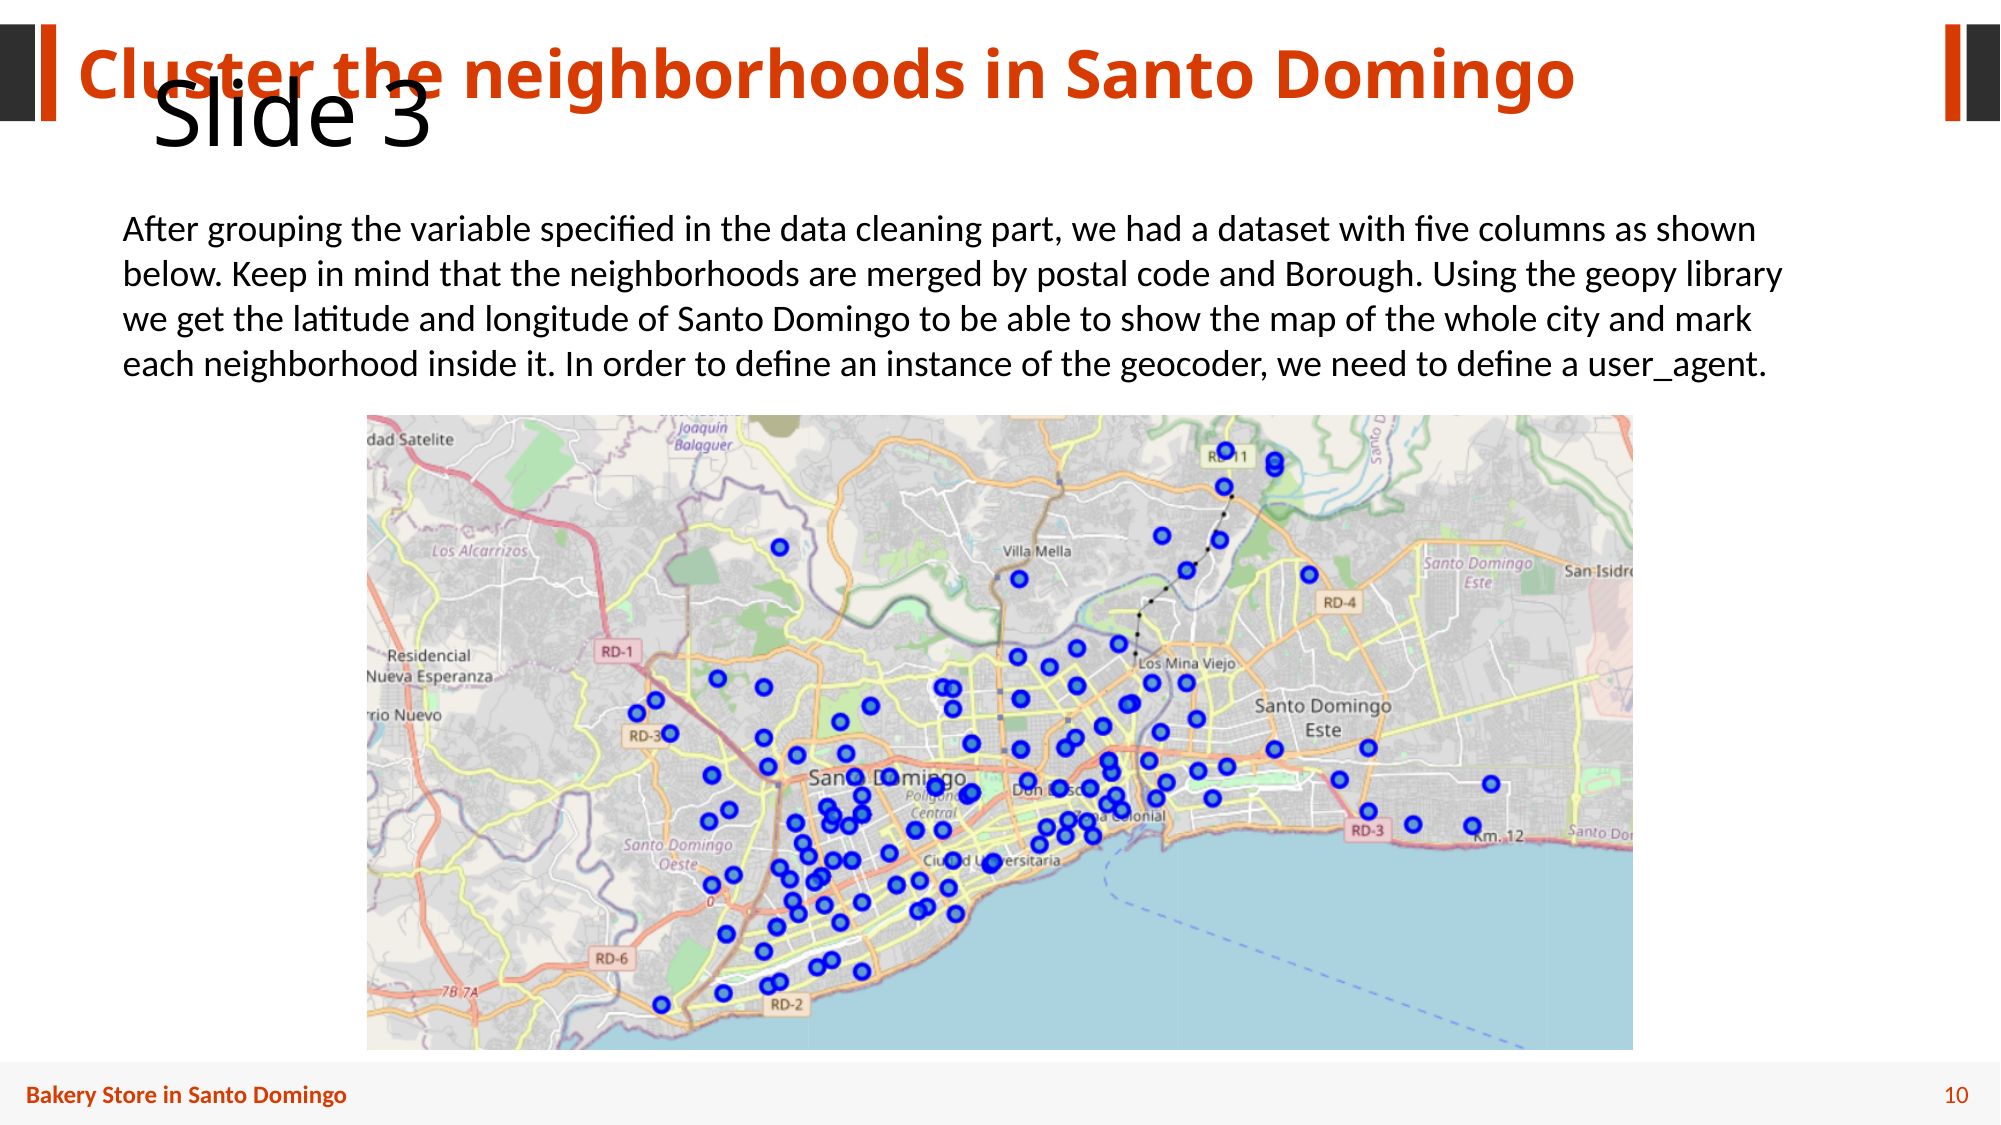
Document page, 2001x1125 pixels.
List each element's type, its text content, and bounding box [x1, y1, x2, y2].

text_box After grouping the variable specified in the data cleaning part, we had a dataset with five columns as shown below. Keep in mind that the neighborhoods are merged by postal code and Borough. Using the geopy library we get the latitude and longitude of Santo Domingo to be able to show the map of the whole city and mark each neighborhood inside it. In order to define an instance of the geocoder, we need to define a user_agent. [107, 196, 1806, 392]
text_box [0, 24, 57, 122]
picture [366, 414, 1634, 1050]
title Slide 3 [137, 59, 1863, 278]
text_box Cluster the neighborhoods in Santo Domingo [62, 39, 1602, 119]
